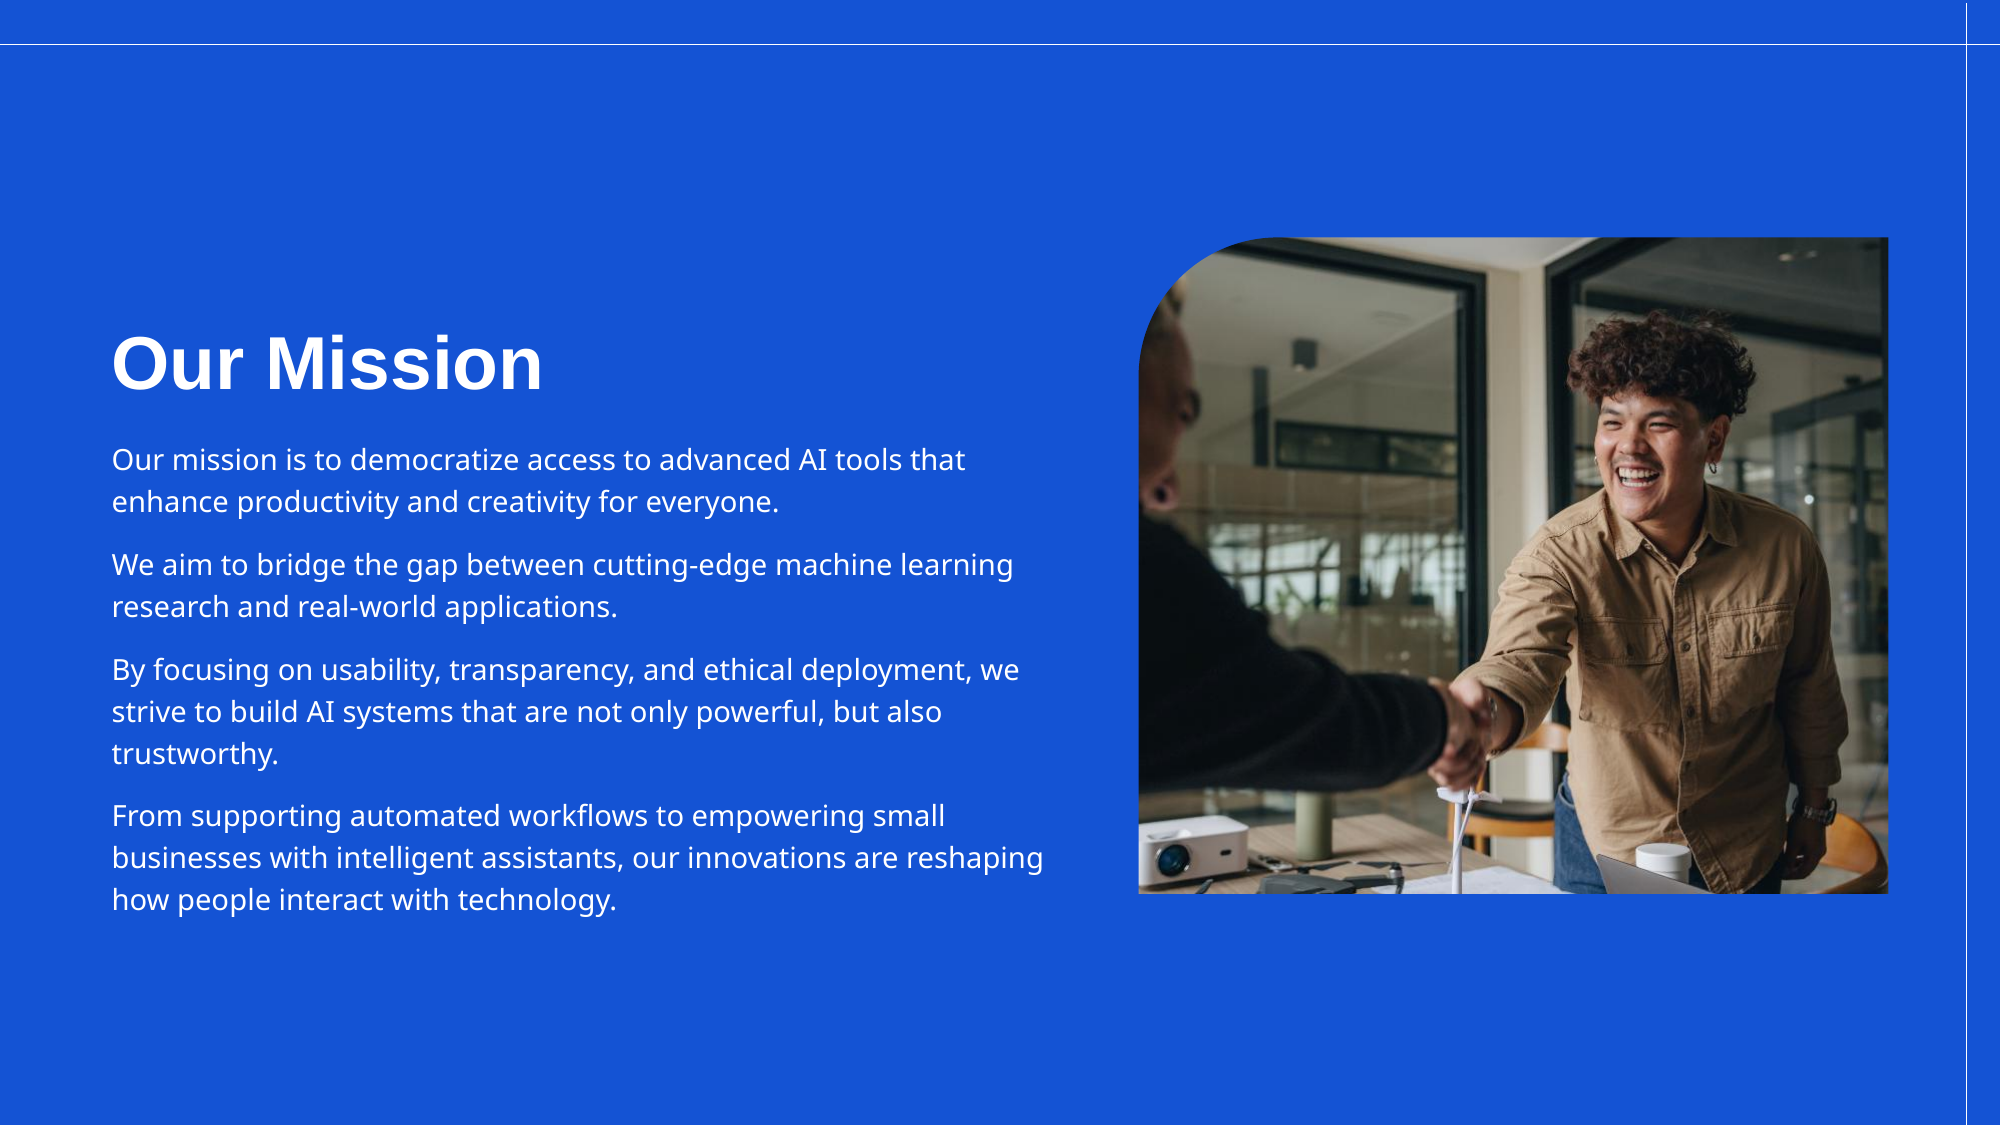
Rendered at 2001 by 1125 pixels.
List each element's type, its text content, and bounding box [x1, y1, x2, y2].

picture [1138, 237, 1889, 894]
list Our mission is to democratize access to advanced AI tools that enhance productivity and creativity for everyone. We aim to bridge the gap between cutting-edge machine learning research and real-world applications. By focusing on usability, transparency, and ethical deployment, we strive to build AI systems that are not only powerful, but also trustworthy. From supporting automated workflows to empowering small businesses with intelligent assistants, our innovations are reshaping how people interact with technology. [111, 434, 1088, 727]
title Our Mission [111, 70, 1088, 405]
